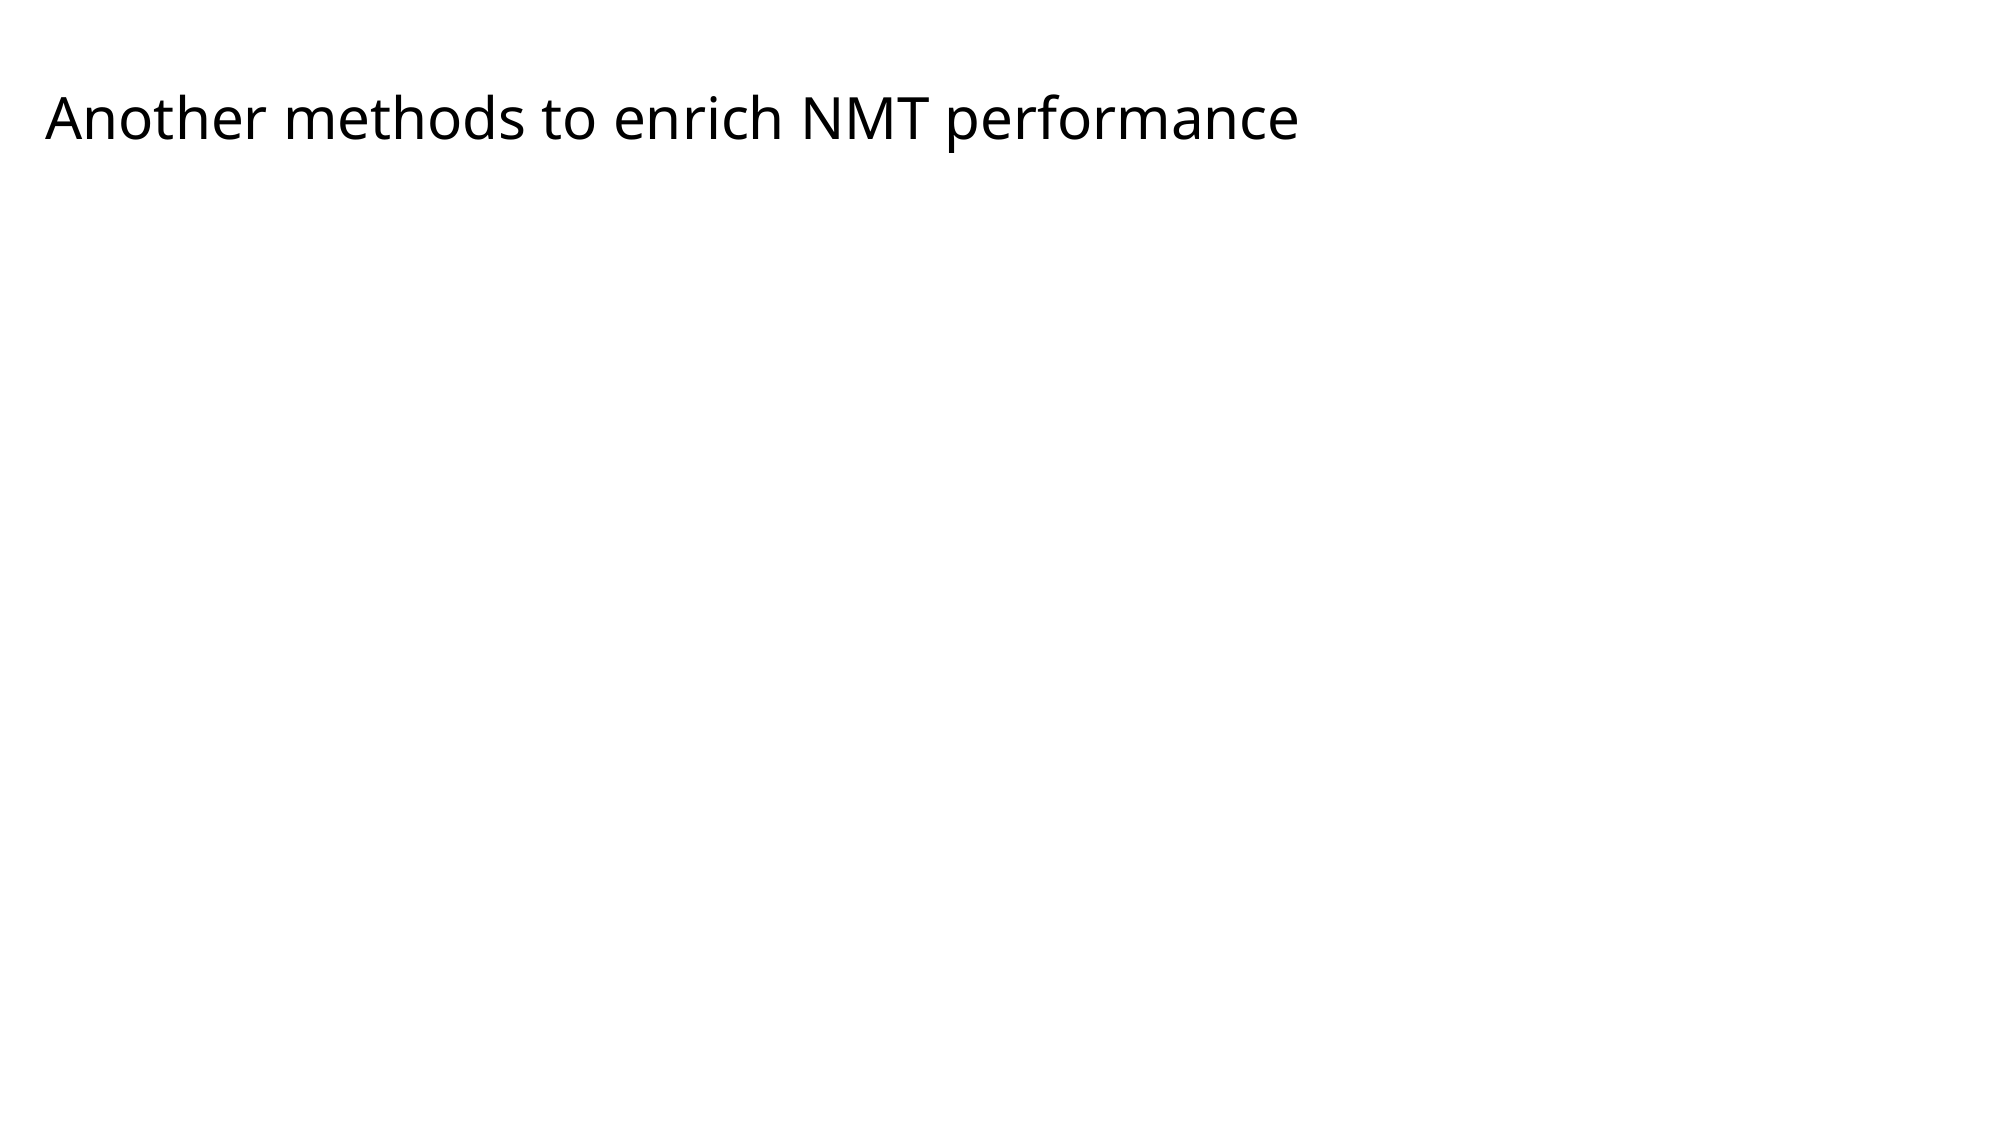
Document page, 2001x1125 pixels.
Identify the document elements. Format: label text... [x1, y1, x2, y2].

text_box Another methods to enrich NMT performance [30, 38, 1316, 159]
